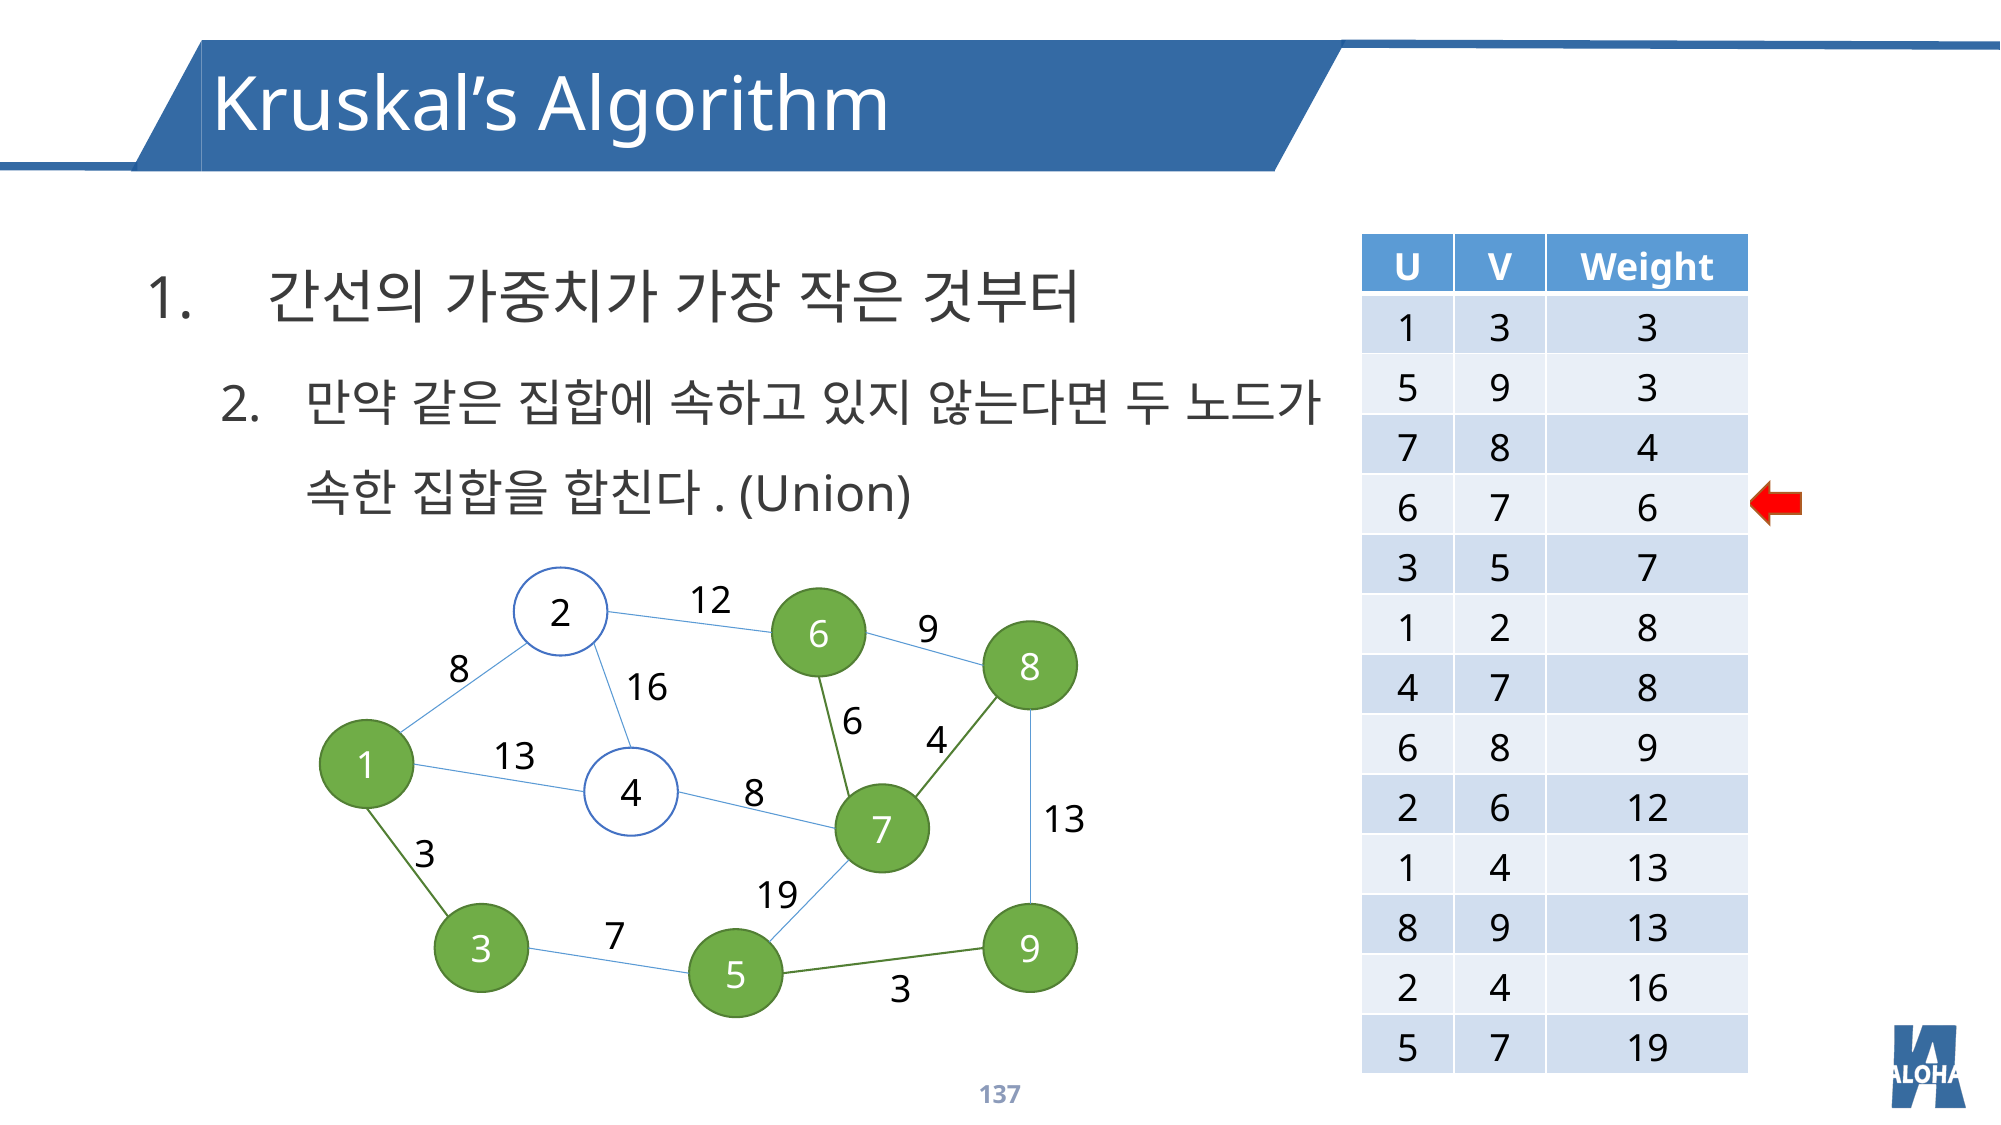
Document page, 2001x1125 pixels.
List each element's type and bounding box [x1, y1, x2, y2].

table_cell [1455, 1015, 1545, 1073]
table_cell [1455, 775, 1545, 833]
table_cell [1455, 354, 1545, 413]
table_cell [1362, 535, 1453, 593]
table_cell [1547, 296, 1748, 353]
table_cell [1547, 415, 1748, 473]
table_cell [1455, 475, 1545, 533]
table_cell [1362, 775, 1453, 833]
table_cell [1455, 955, 1545, 1013]
table_cell [1362, 475, 1453, 533]
table_cell [1547, 895, 1748, 953]
table_cell [1362, 835, 1453, 893]
table_cell [1547, 955, 1748, 1013]
table_cell [1455, 296, 1545, 353]
table_cell [1455, 895, 1545, 953]
list [196, 45, 1270, 168]
table_cell [1362, 655, 1453, 713]
table_cell [1362, 955, 1453, 1013]
table_cell [1547, 835, 1748, 893]
table_cell [1455, 535, 1545, 593]
table_header [1362, 234, 1453, 291]
text_box [319, 567, 1099, 1018]
table_cell [1547, 595, 1748, 653]
table_cell [1362, 415, 1453, 473]
table_cell [1547, 475, 1748, 533]
table_cell [1362, 715, 1453, 773]
table_cell [1455, 715, 1545, 773]
table_cell [1547, 715, 1748, 773]
picture [1853, 1006, 2000, 1125]
table_cell [1455, 595, 1545, 653]
table_cell [1547, 354, 1748, 413]
list [130, 218, 1854, 1061]
table_header [1547, 234, 1748, 291]
table_cell [1362, 1015, 1453, 1073]
table_cell [1547, 535, 1748, 593]
table_cell [1547, 1015, 1748, 1073]
table_cell [1362, 895, 1453, 953]
text_box [1750, 480, 1802, 527]
table_cell [1362, 354, 1453, 413]
table_header [1455, 234, 1545, 291]
table_cell [1455, 835, 1545, 893]
table_cell [1547, 655, 1748, 713]
table_cell [1547, 775, 1748, 833]
table_cell [1362, 296, 1453, 353]
table_cell [1362, 595, 1453, 653]
slide_number [774, 1065, 1225, 1125]
table_cell [1455, 655, 1545, 713]
table_cell [1455, 415, 1545, 473]
